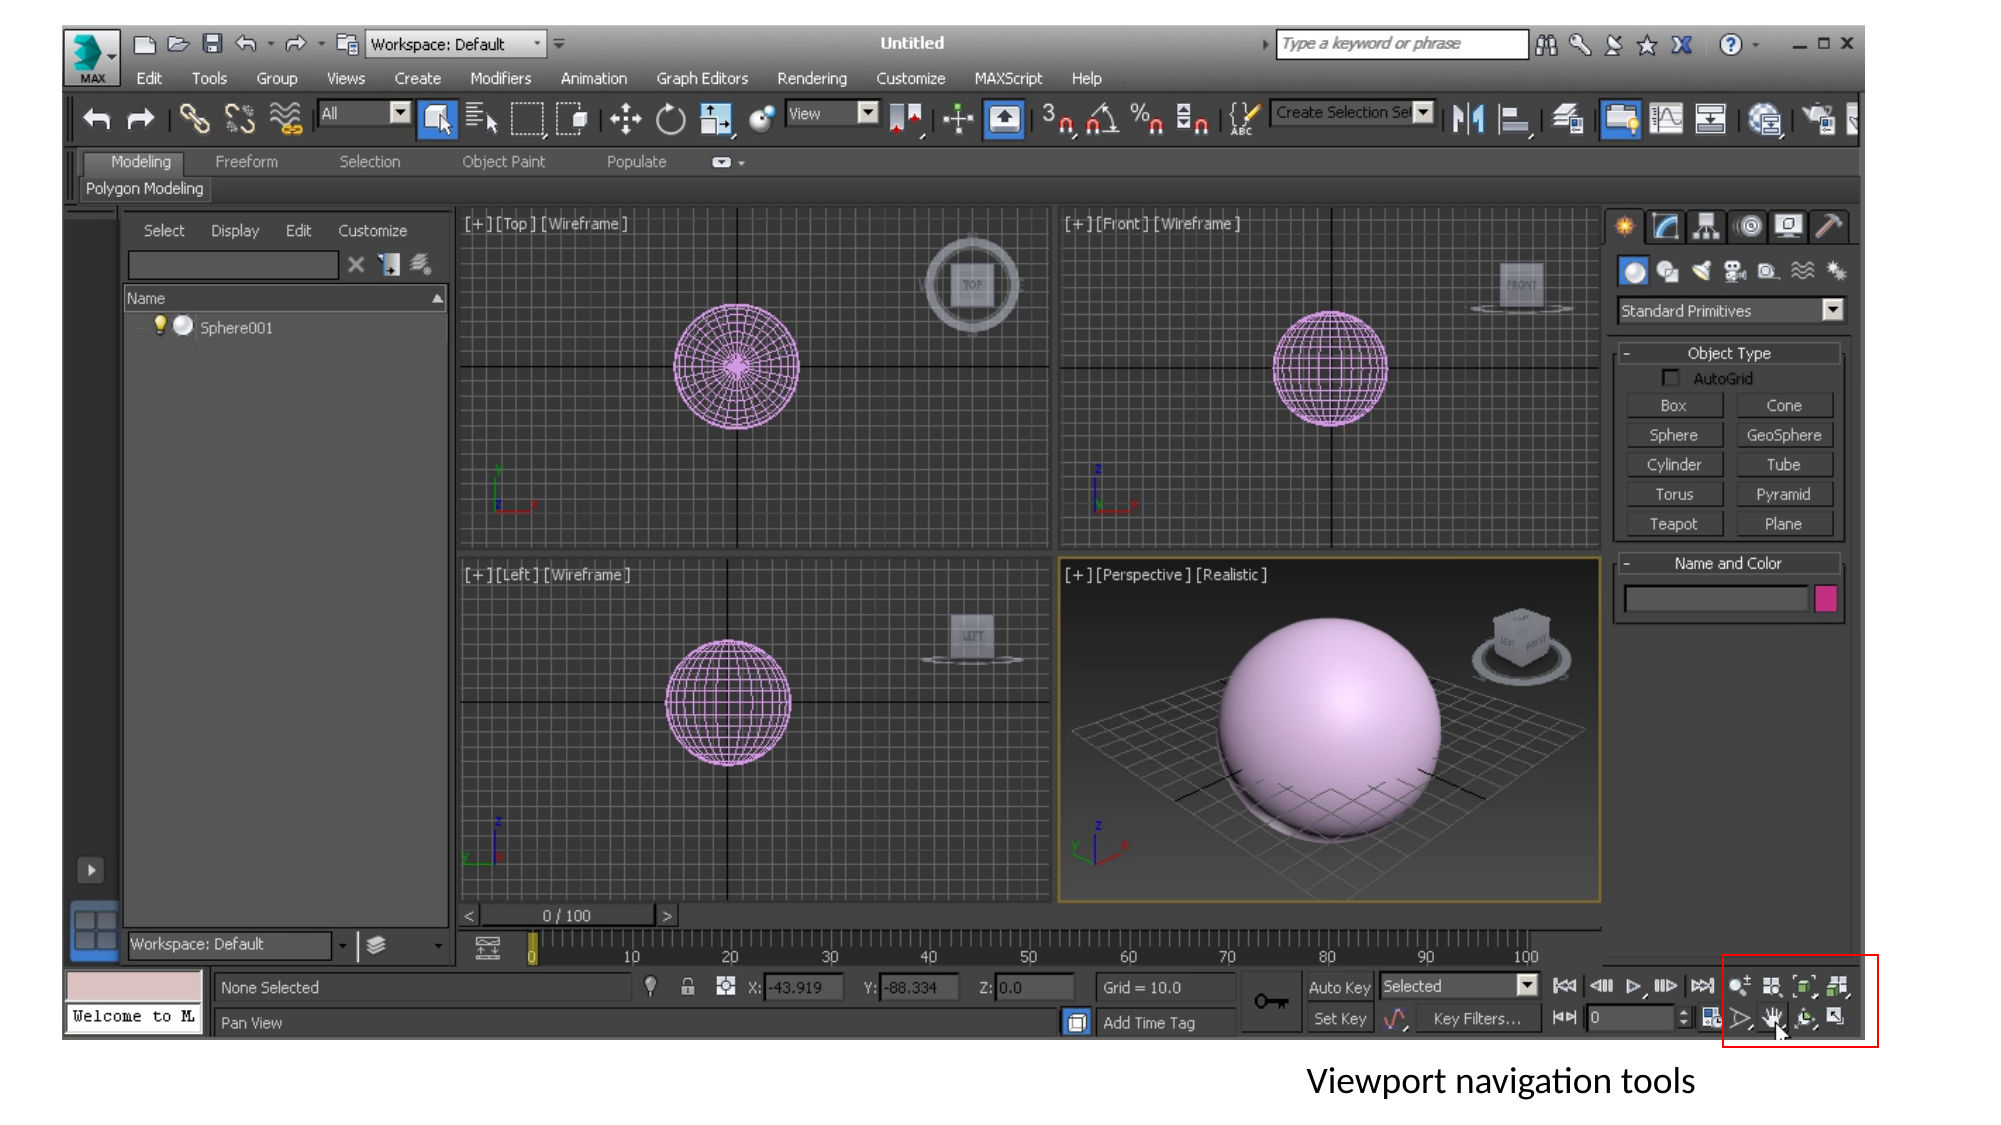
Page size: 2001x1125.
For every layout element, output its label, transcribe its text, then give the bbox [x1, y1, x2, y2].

text_box [1722, 954, 1879, 1048]
picture [62, 25, 1865, 1040]
text_box Viewport navigation tools [1291, 1048, 1723, 1109]
